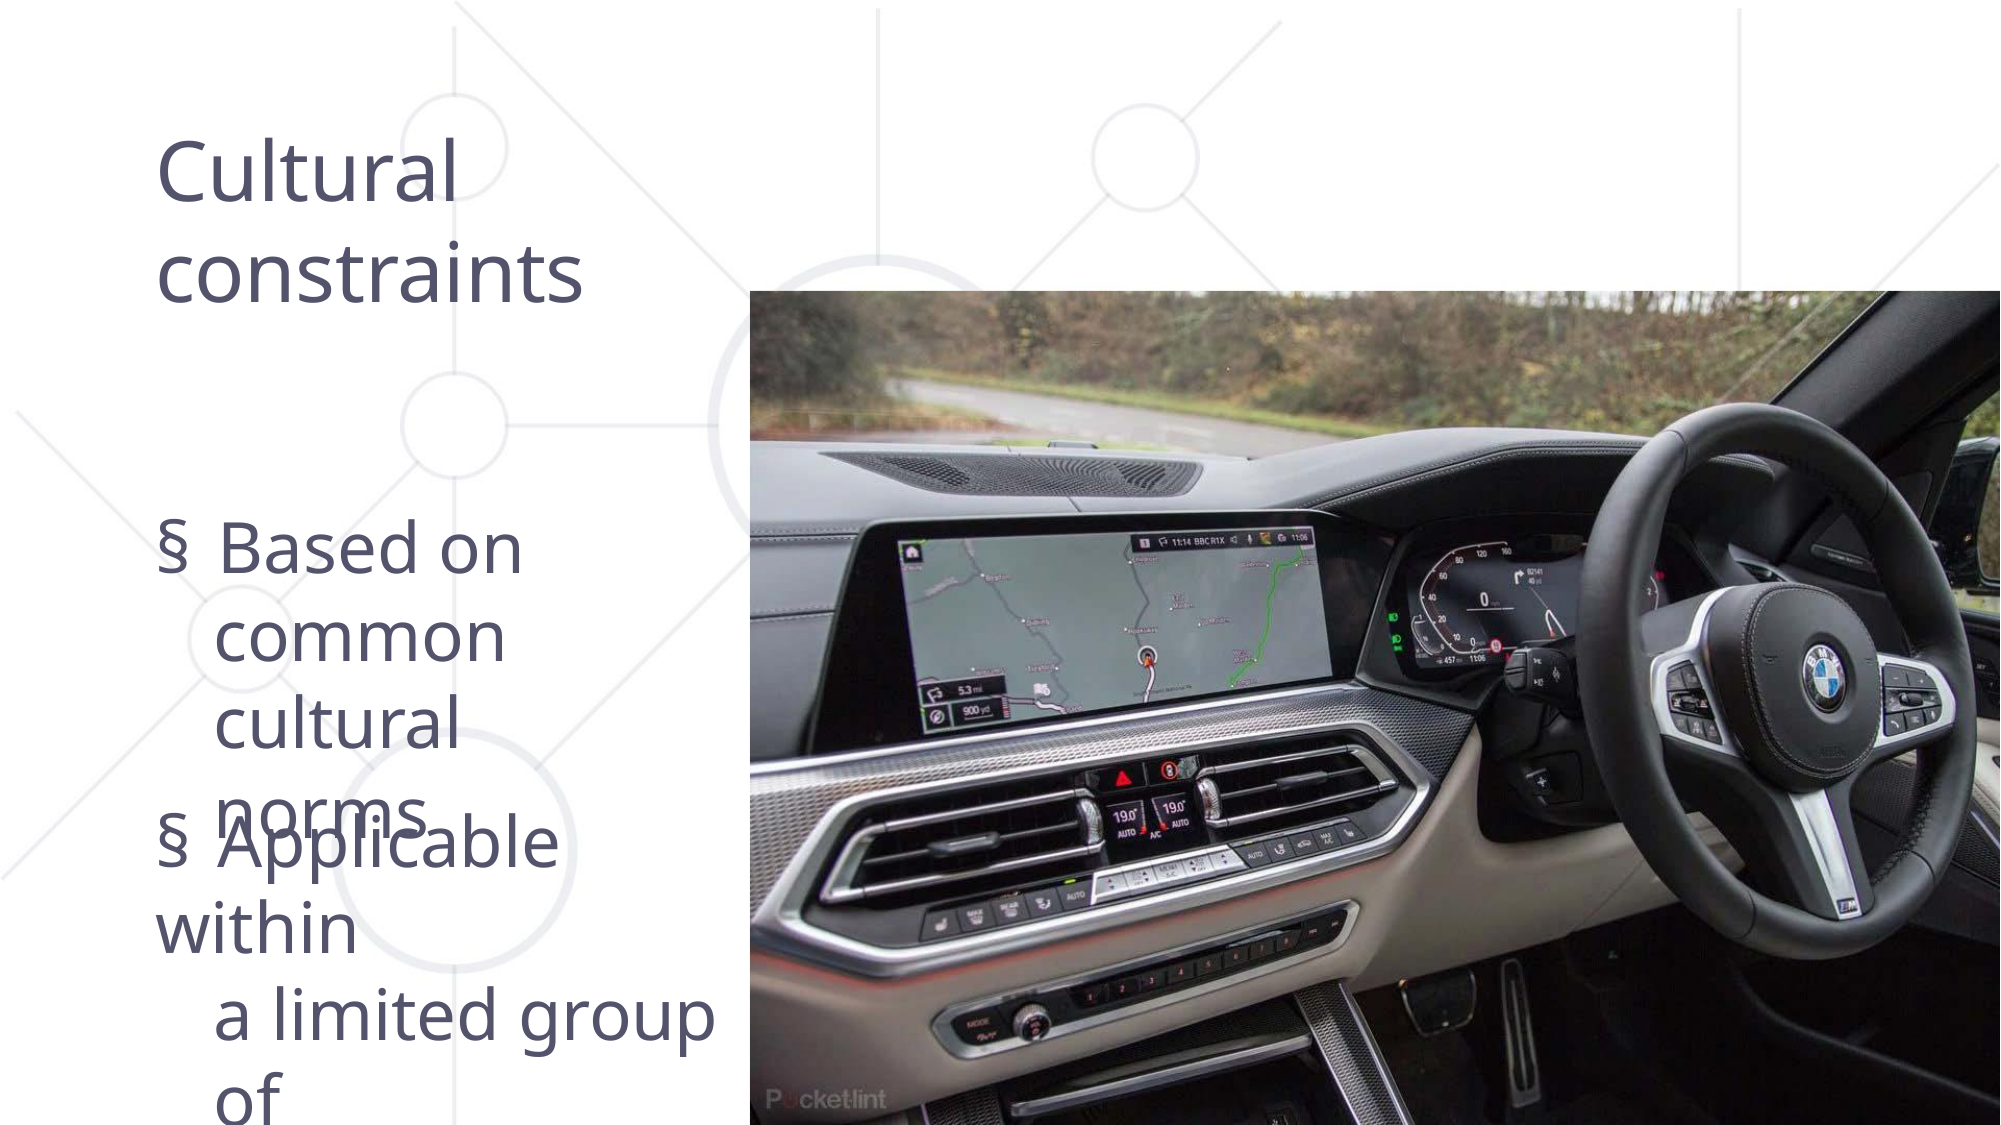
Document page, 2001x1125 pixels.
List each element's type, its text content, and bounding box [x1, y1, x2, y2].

text_box [0, 0, 2000, 1125]
text_box § Based on common cultural norms [155, 501, 727, 795]
text_box § Applicable within a limited group of people [155, 795, 748, 1125]
text_box Cultural constraints [155, 116, 853, 320]
